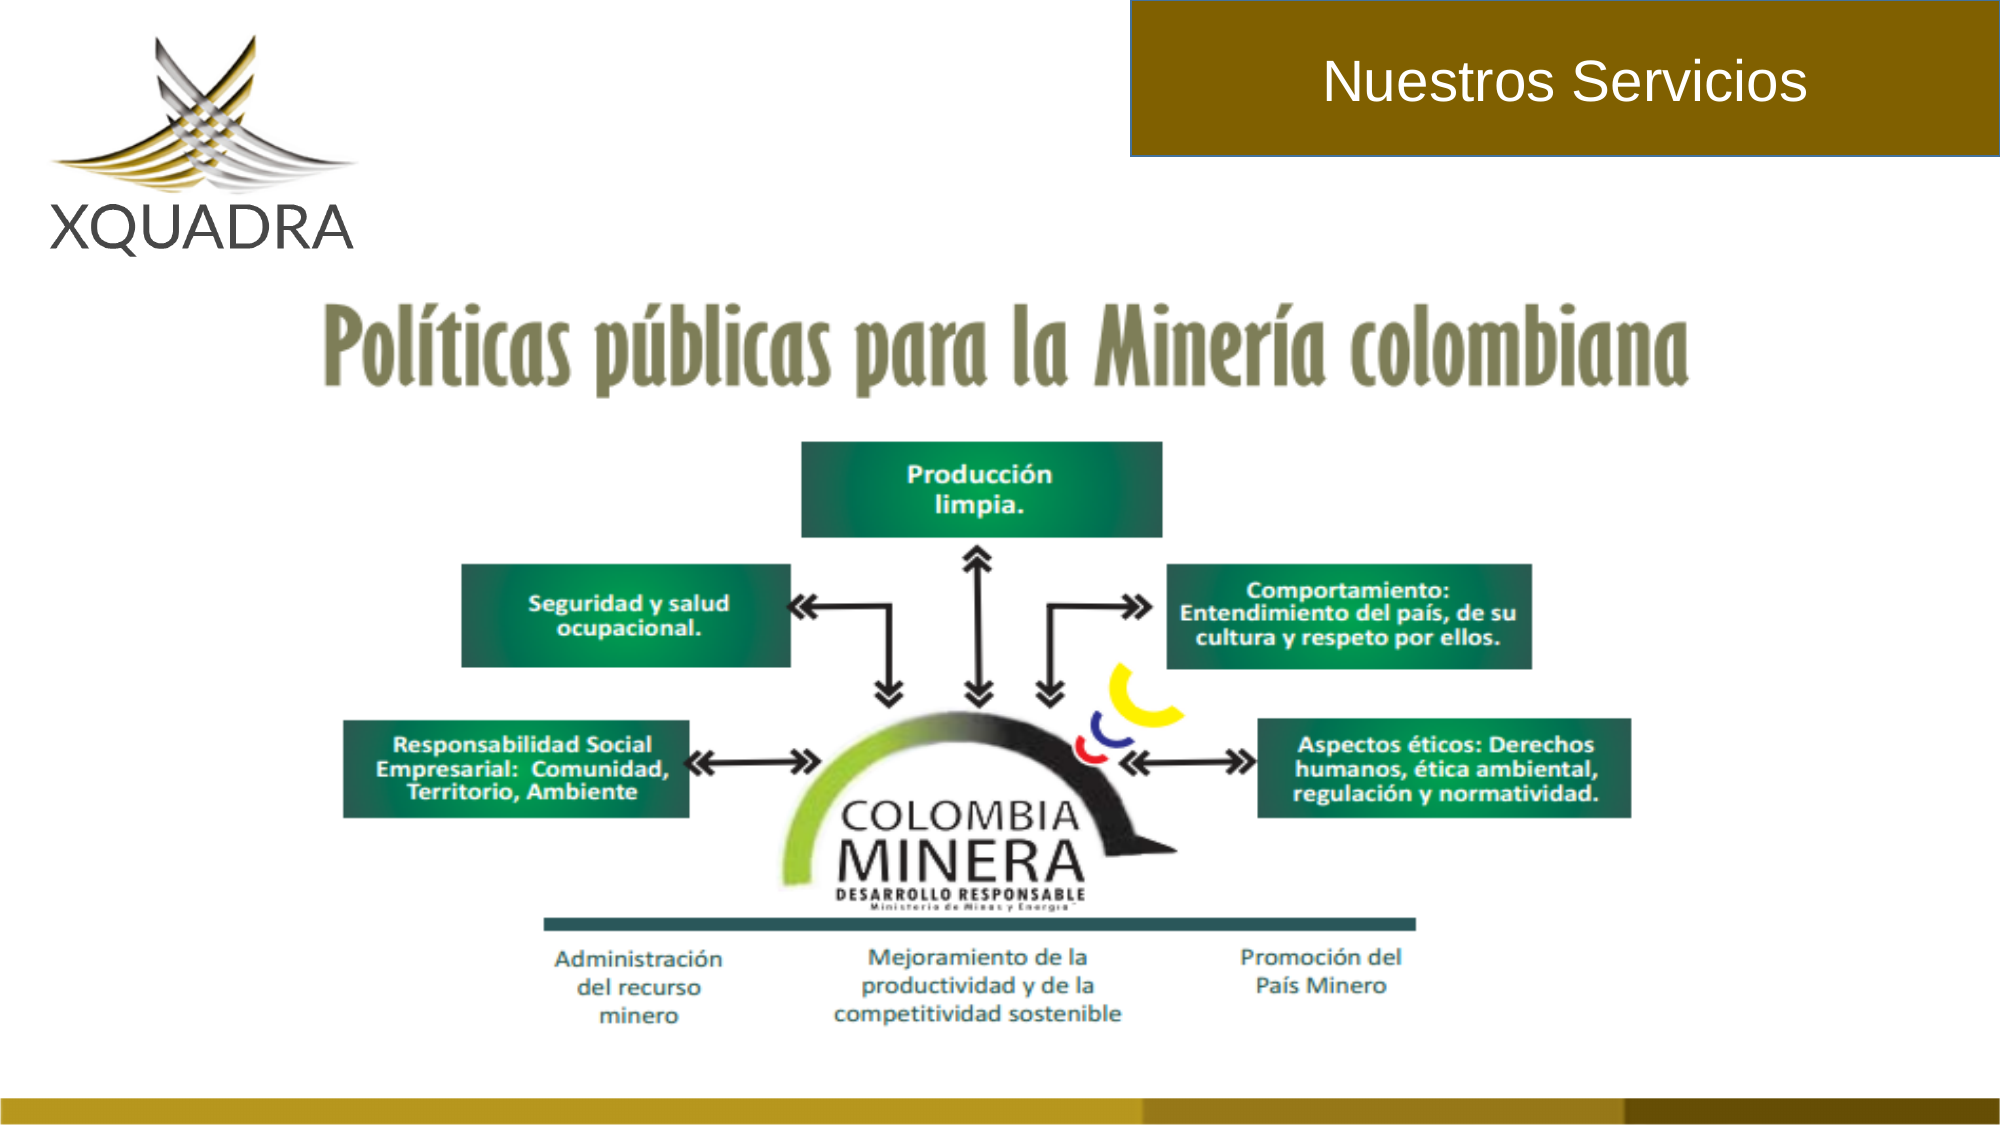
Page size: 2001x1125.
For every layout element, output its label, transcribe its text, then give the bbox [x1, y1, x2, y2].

picture [49, 204, 354, 257]
text_box Nuestros Servicios [1130, 0, 2000, 157]
picture [46, 30, 360, 197]
picture [2, 111, 1998, 1125]
